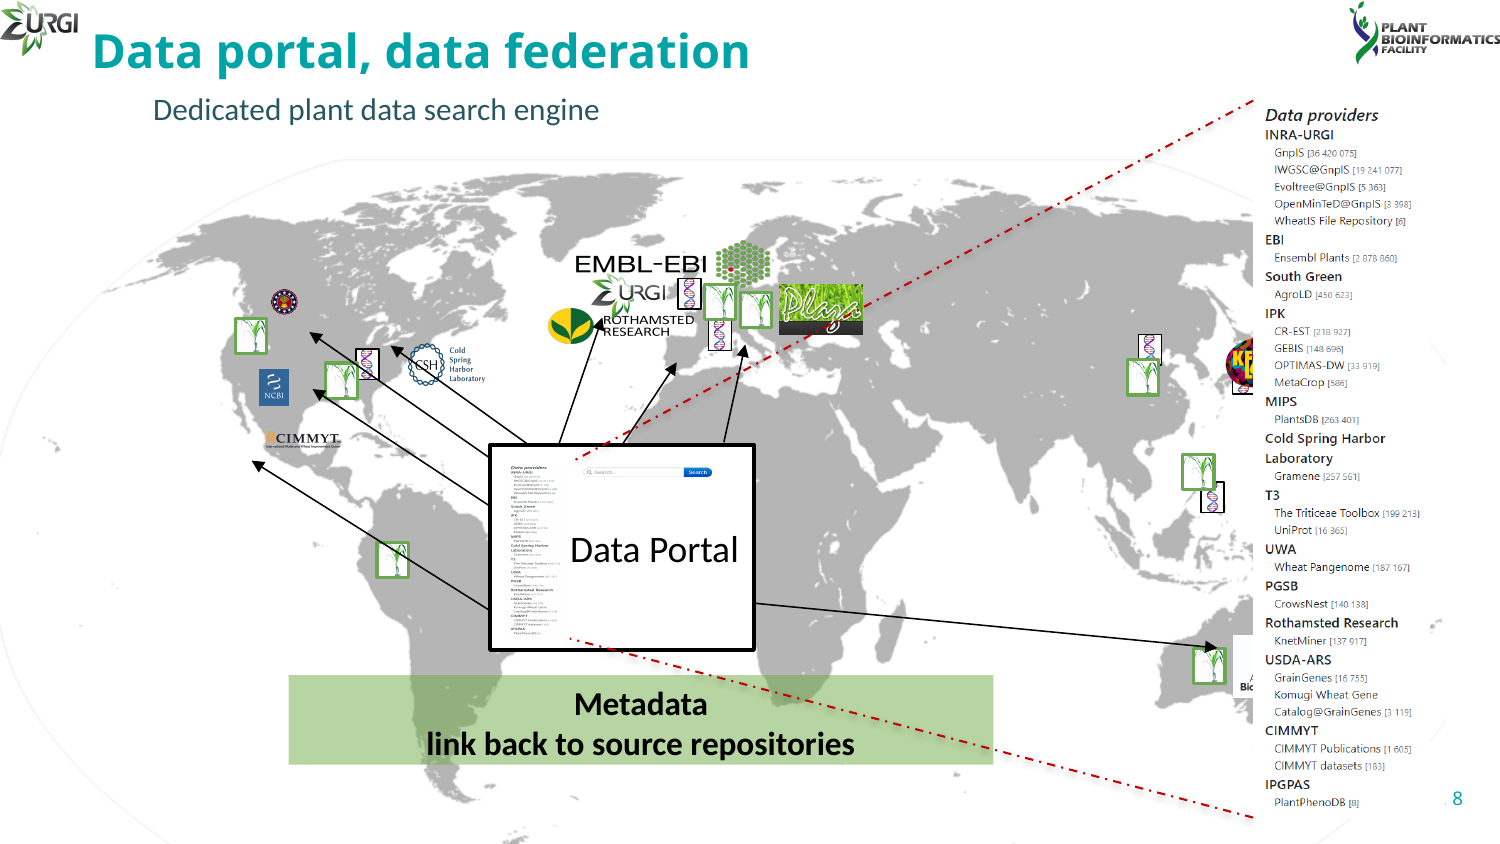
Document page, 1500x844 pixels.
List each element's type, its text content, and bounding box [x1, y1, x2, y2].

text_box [490, 445, 754, 650]
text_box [312, 389, 492, 460]
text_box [309, 332, 491, 459]
picture [0, 1, 78, 56]
picture [1349, 1, 1500, 65]
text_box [753, 603, 1218, 638]
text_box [558, 317, 571, 445]
title Data portal, data federation [91, 0, 1349, 108]
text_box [390, 345, 529, 445]
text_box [571, 100, 1254, 462]
subtitle Dedicated plant data search engine [138, 85, 1349, 145]
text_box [569, 638, 1254, 818]
picture [0, 100, 1446, 844]
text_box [251, 460, 490, 611]
